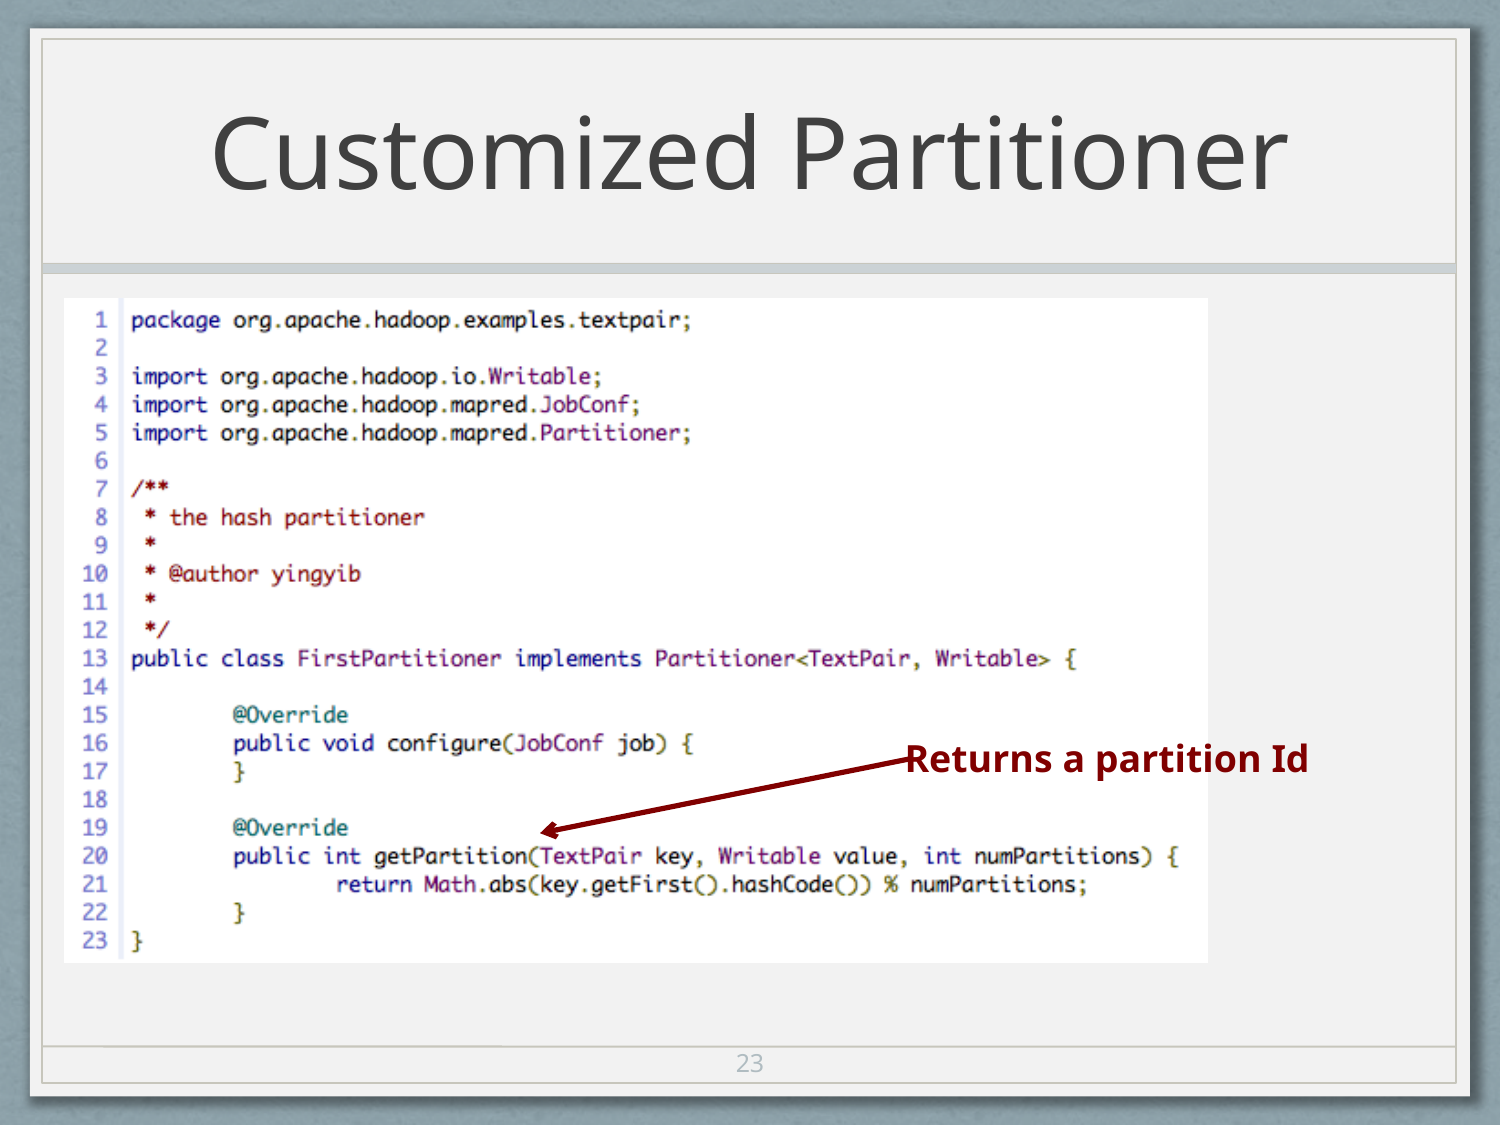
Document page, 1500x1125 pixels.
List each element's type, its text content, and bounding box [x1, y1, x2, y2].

picture [64, 298, 1208, 964]
text_box Returns a partition Id [1227, 728, 1326, 788]
title Customized Partitioner [147, 40, 1353, 260]
slide_number 23 [687, 1042, 813, 1088]
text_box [539, 757, 913, 834]
